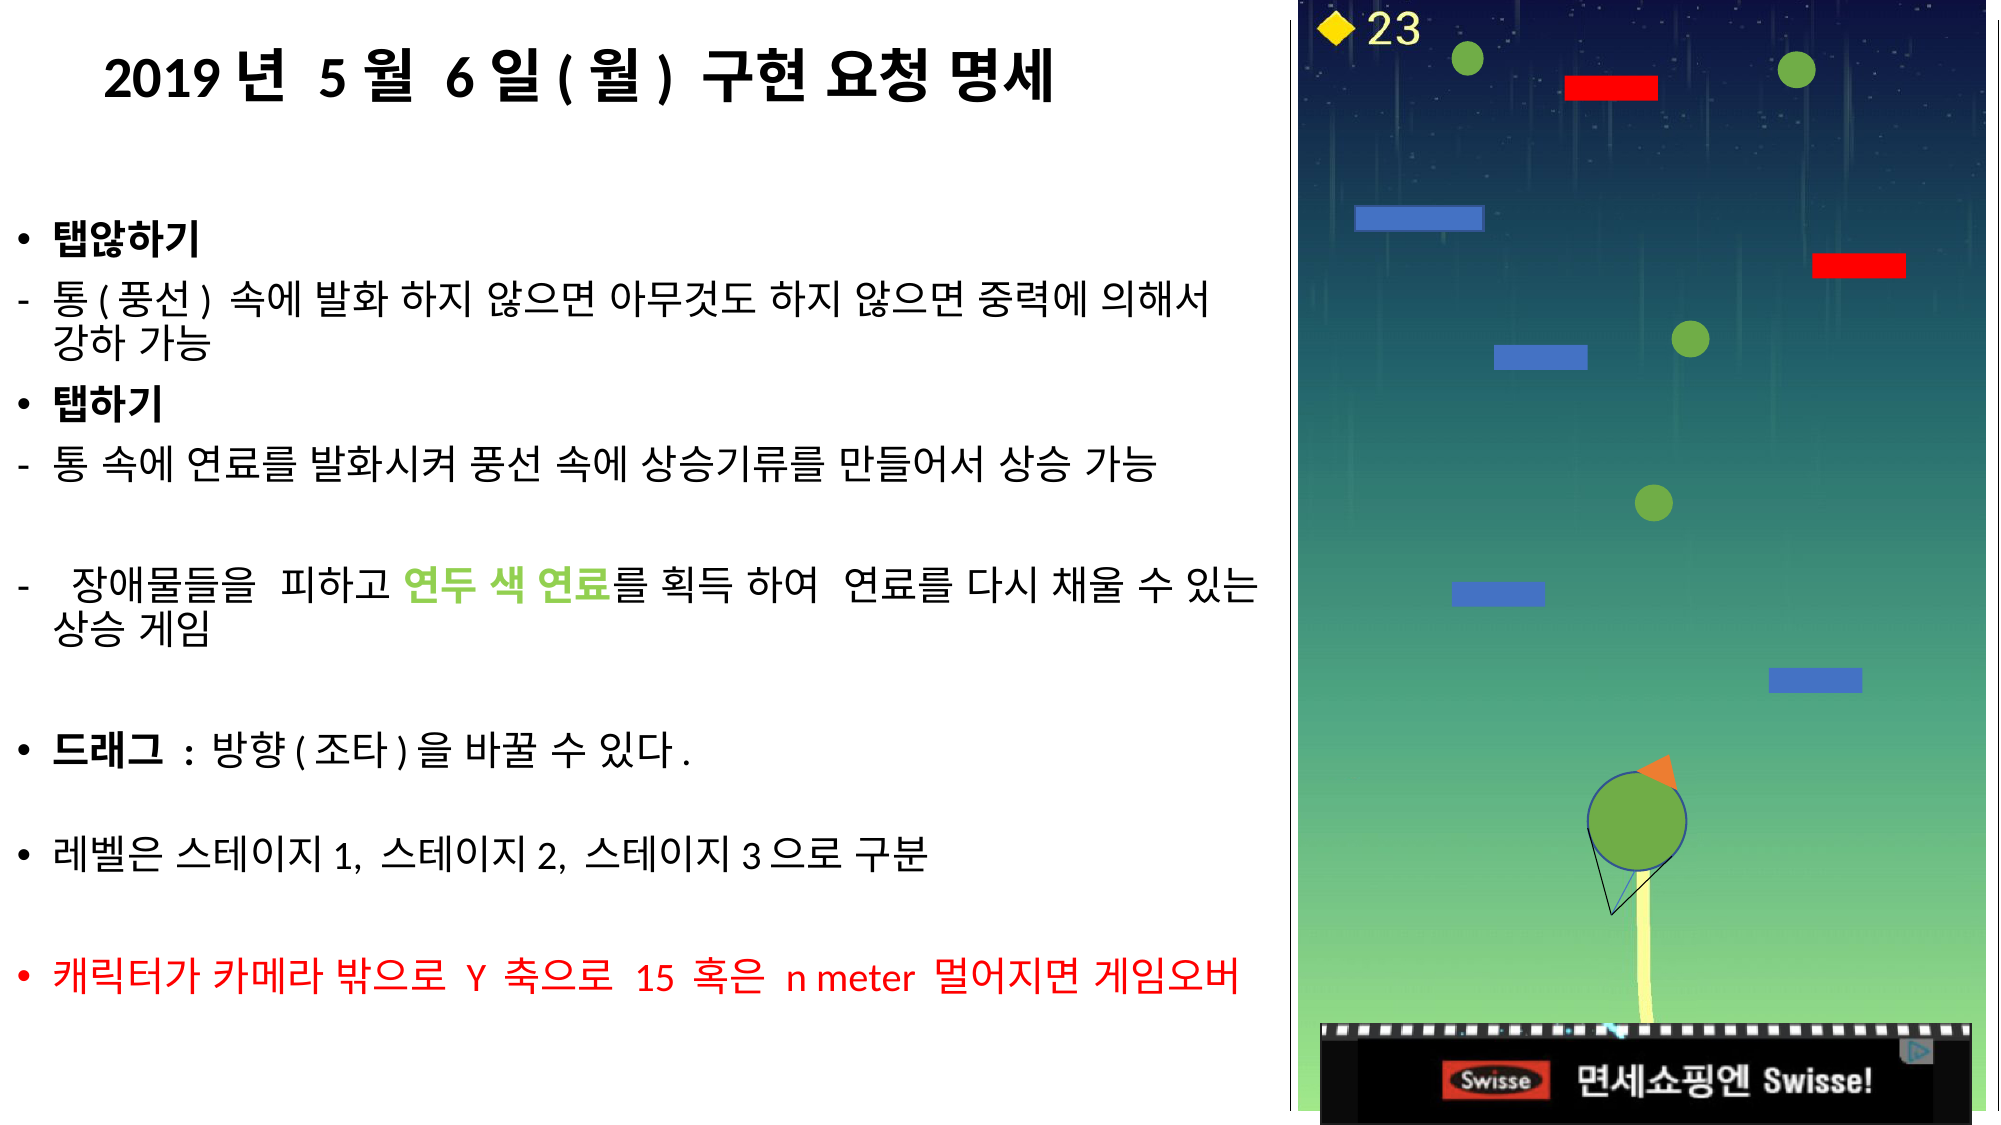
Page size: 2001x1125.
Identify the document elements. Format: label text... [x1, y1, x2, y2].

text_box 탭않하기 통(풍선) 속에 발화 하지 않으면 아무것도 하지 않으면 중력에 의해서 강하 가능 탭하기 통 속에 연료를 발화시켜 풍선 속에 상승기류를 만들어서 상승 가능 장애물들을 피하고 연두 색 연료를 획득 하여 연료를 다시 채울 수 있는 상승 게임 드래그 : 방향(조타)을 바꿀 수 있다. 레벨은 스테이지1, 스테이지2, 스테이지3으로 구분 캐릭터가 카메라 밖으로 Y 축으로 15 혹은 n meter 멀어지면 게임오버 [1, 159, 1290, 1017]
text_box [1611, 856, 1672, 916]
picture [1298, 0, 1986, 1125]
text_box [1587, 828, 1612, 916]
title 2019년 5월 6일(월) 구현 요청 명세 [0, 0, 1298, 159]
